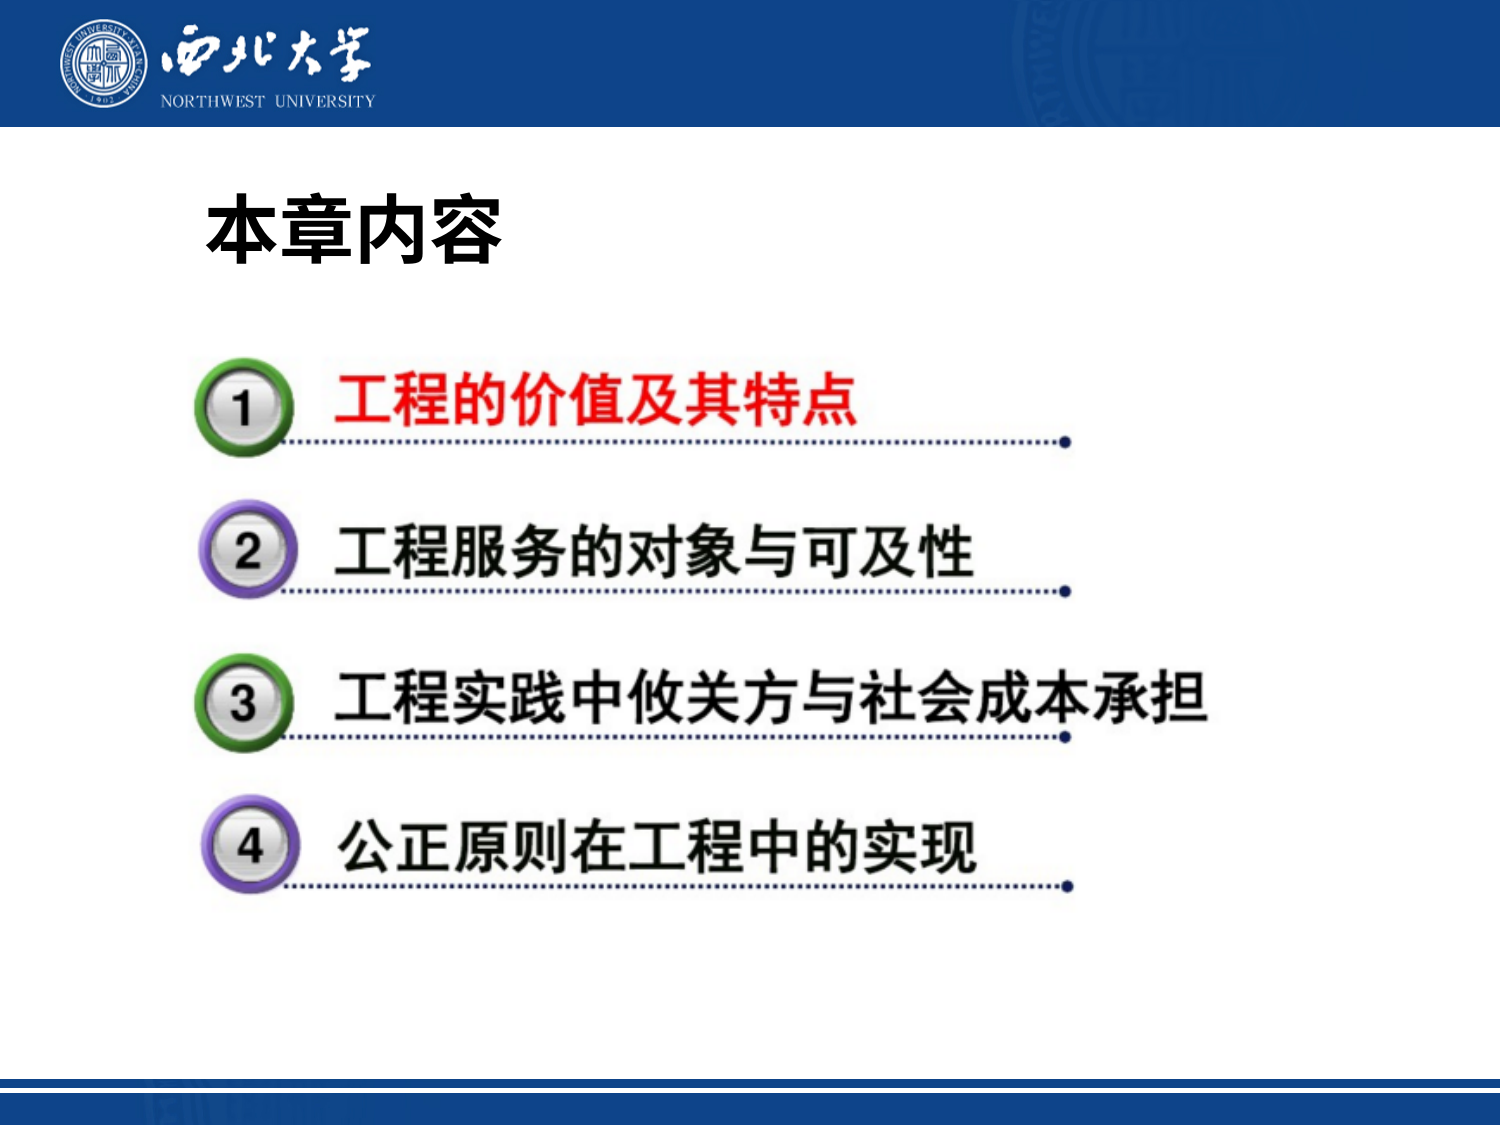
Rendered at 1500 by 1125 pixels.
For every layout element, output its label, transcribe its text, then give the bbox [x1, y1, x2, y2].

picture [0, 1093, 1500, 1125]
text_box 本章内容 [189, 174, 520, 280]
picture [0, 1079, 1500, 1088]
picture [0, 0, 1500, 127]
picture [155, 324, 1224, 926]
